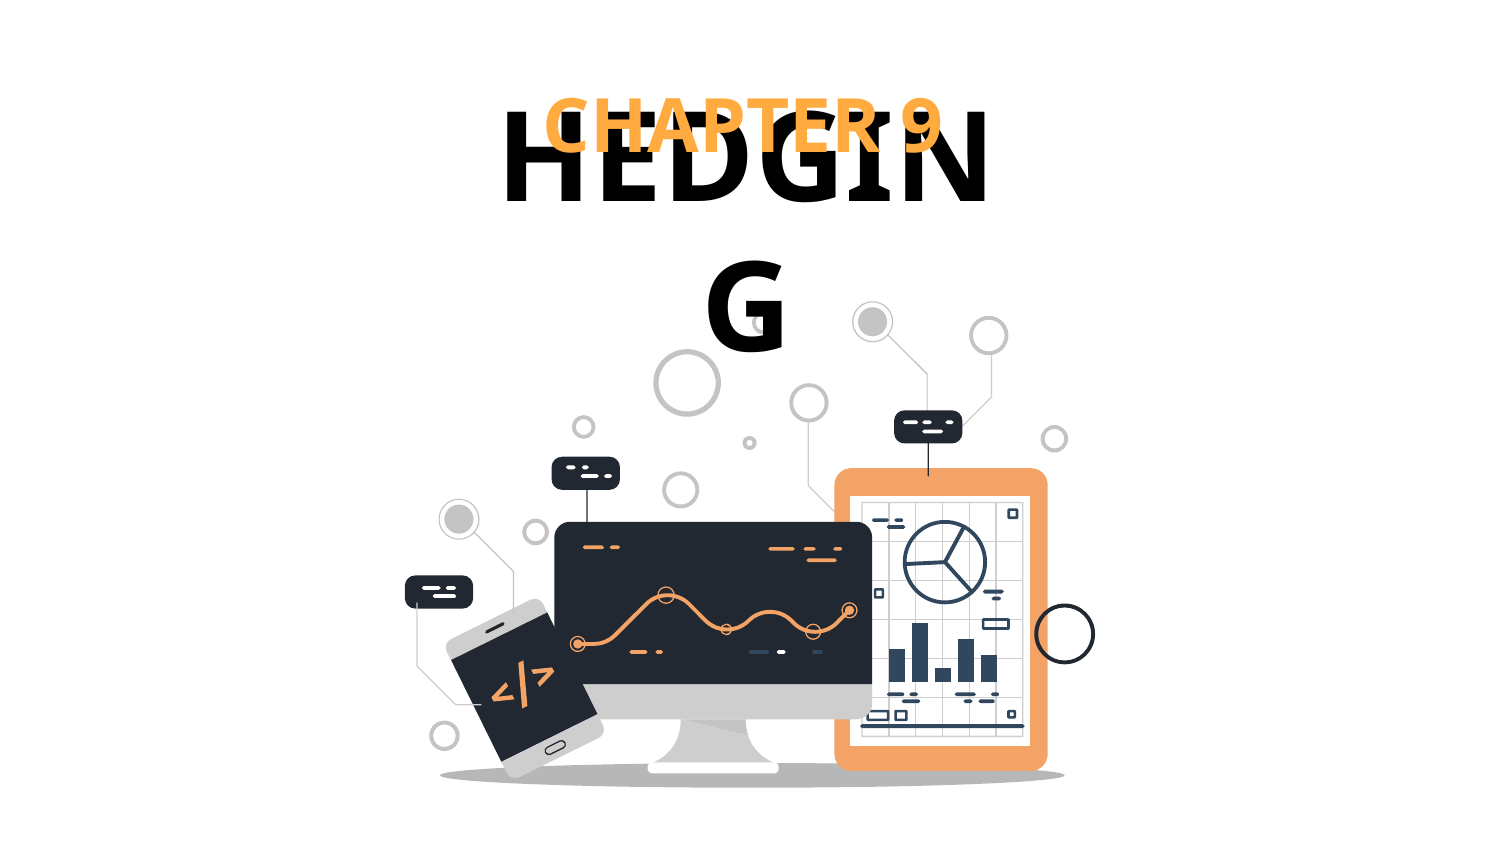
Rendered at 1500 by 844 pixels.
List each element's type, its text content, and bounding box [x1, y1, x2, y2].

text_box CHAPTER 9 [479, 70, 1007, 175]
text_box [404, 300, 1096, 789]
text_box HEDGING [454, 112, 1039, 299]
